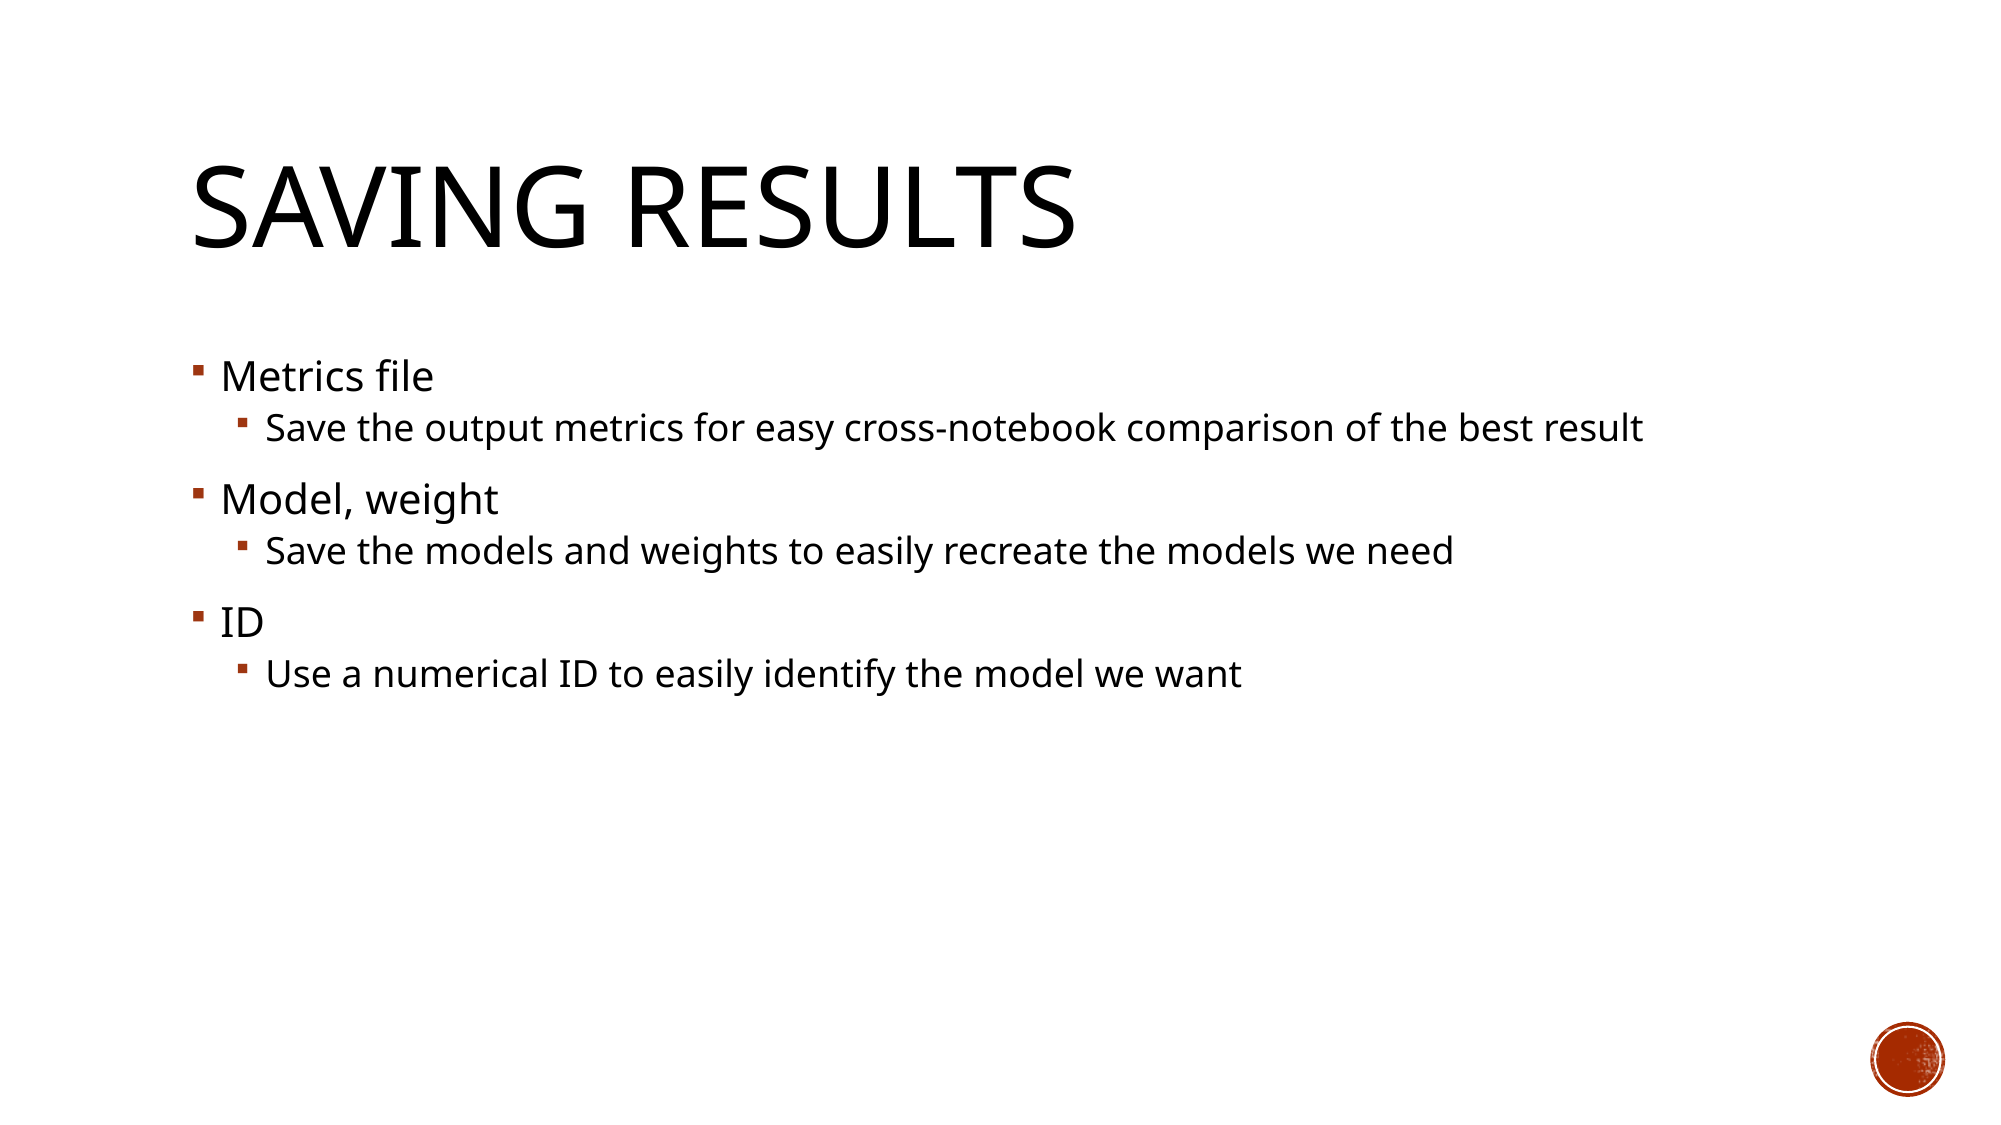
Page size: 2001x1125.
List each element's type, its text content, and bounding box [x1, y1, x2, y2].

title Saving results [175, 79, 1826, 344]
list Metrics file Save the output metrics for easy cross-notebook comparison of the best result Model, weight Save the models and weights to easily recreate the models we need ID Use a numerical ID to easily identify the model we want [175, 348, 1826, 1013]
